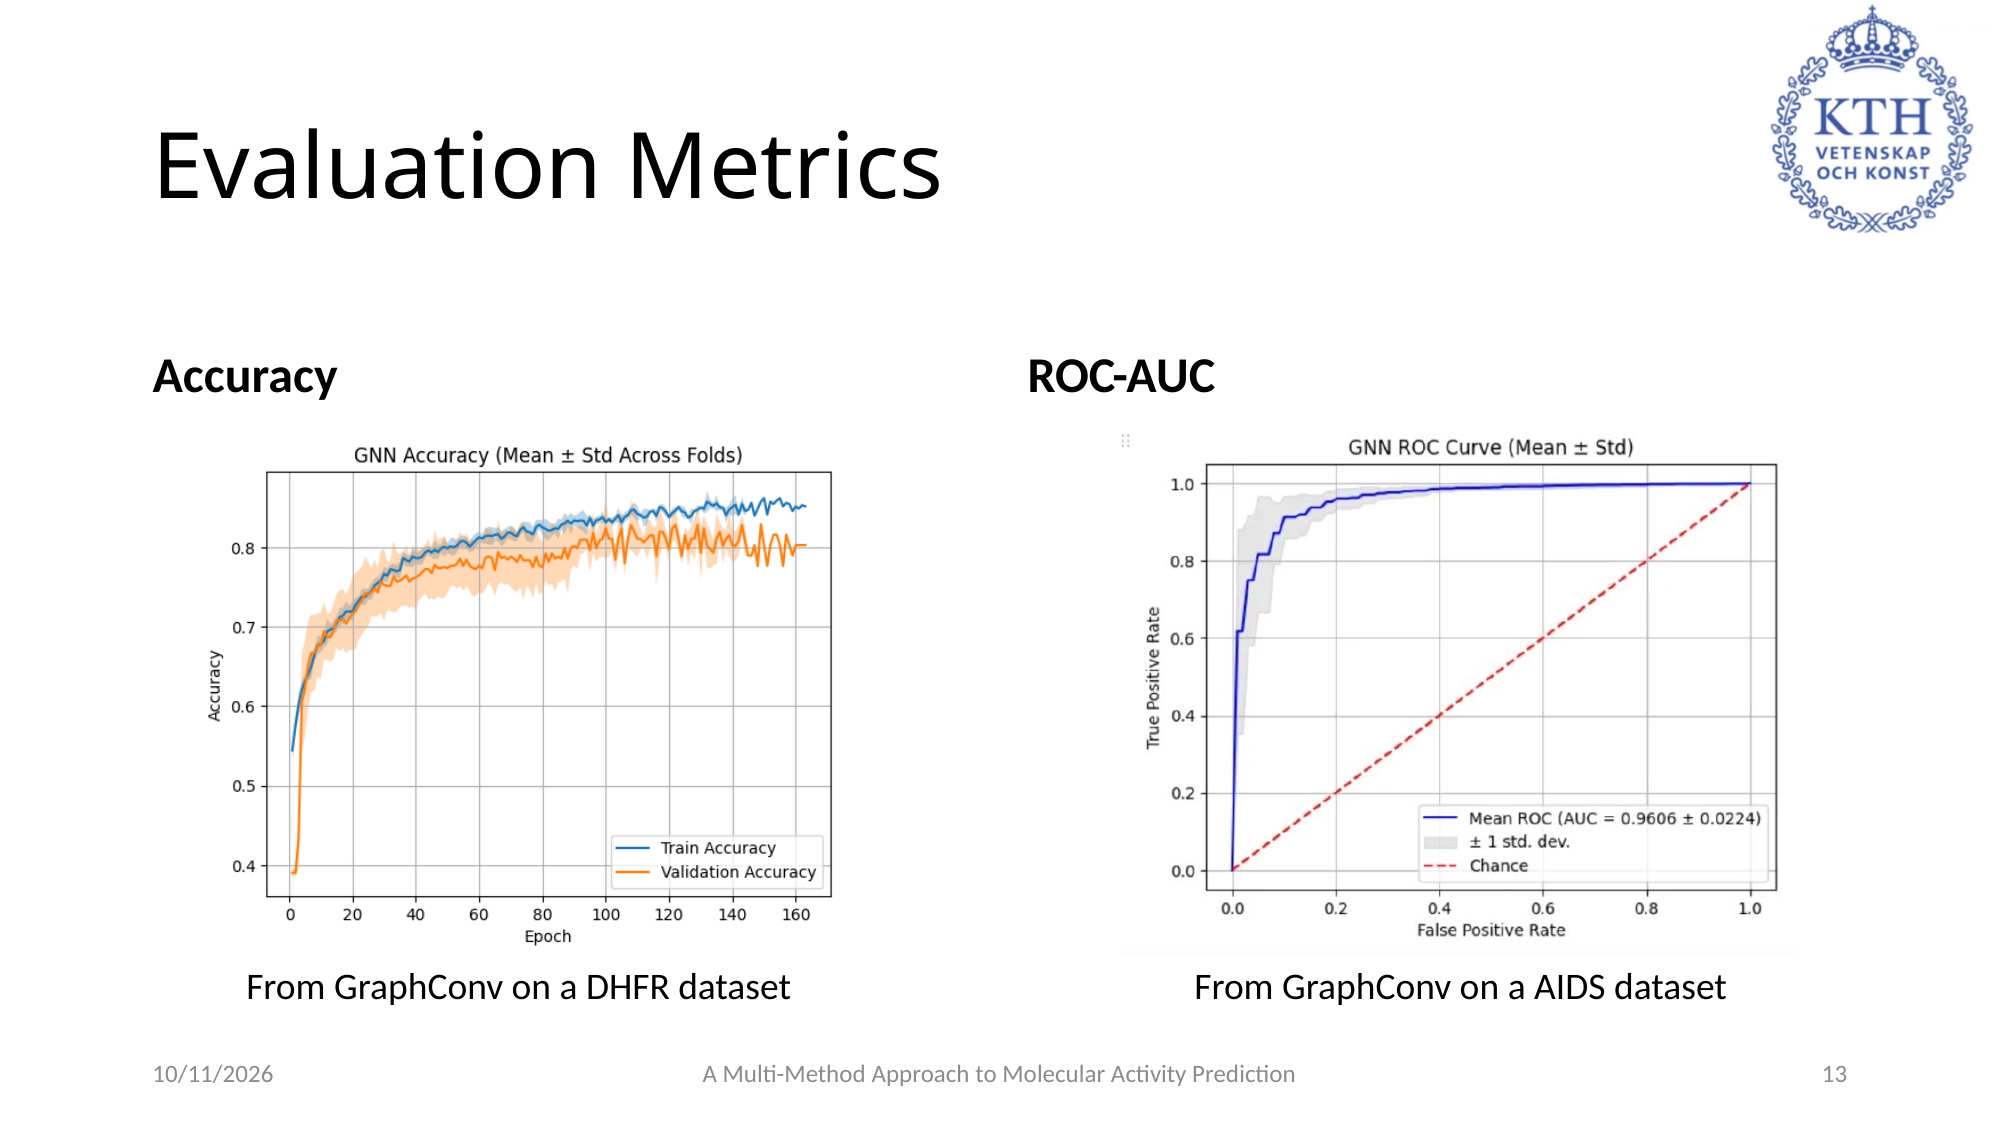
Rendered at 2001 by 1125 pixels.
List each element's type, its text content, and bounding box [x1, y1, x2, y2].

slide_number 13 [1412, 1042, 1863, 1103]
text_box From GraphConv on a AIDS dataset [1179, 954, 1889, 1015]
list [1122, 434, 1796, 955]
title Evaluation Metrics [137, 59, 1863, 278]
list Accuracy [137, 275, 984, 411]
picture [1734, 0, 2000, 255]
list ROC-AUC [1012, 275, 1863, 411]
footer A Multi-Method Approach to Molecular Activity Prediction [662, 1042, 1338, 1103]
text_box From GraphConv on a DHFR dataset [231, 954, 941, 1015]
picture [197, 435, 842, 957]
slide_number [137, 1042, 588, 1103]
